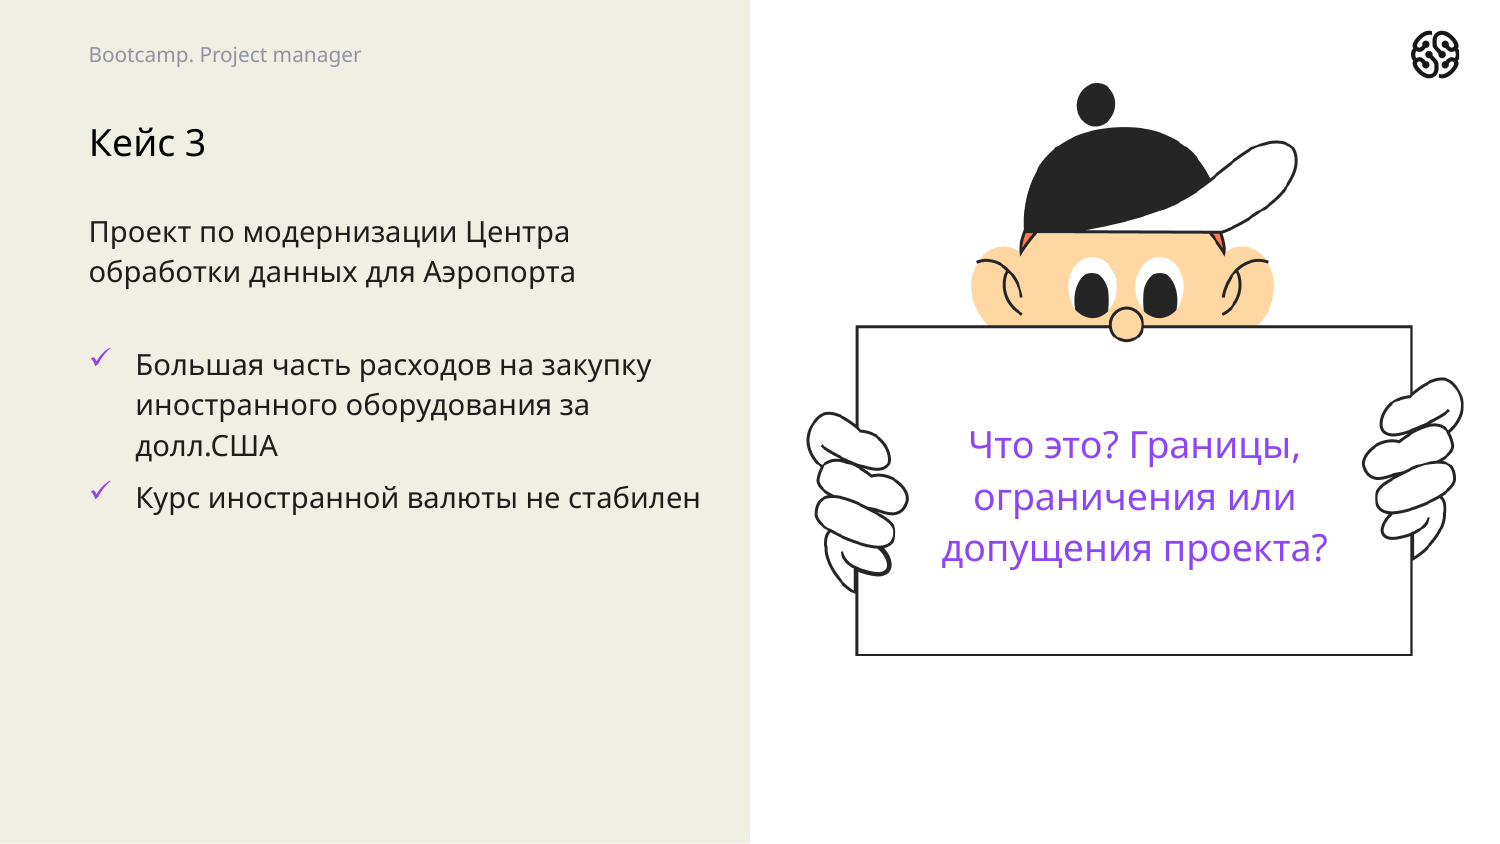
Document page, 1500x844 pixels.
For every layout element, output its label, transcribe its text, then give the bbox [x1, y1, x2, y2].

subtitle Bootcamp. Project manager [88, 24, 750, 84]
text_box Проект по модернизации Центра обработки данных для Аэропорта Большая часть расходов на закупку иностранного оборудования за долл.США Курс иностранной валюты не стабилен [88, 207, 721, 515]
picture [806, 83, 1464, 657]
text_box Кейс 3 [88, 118, 721, 193]
picture [1411, 30, 1460, 79]
